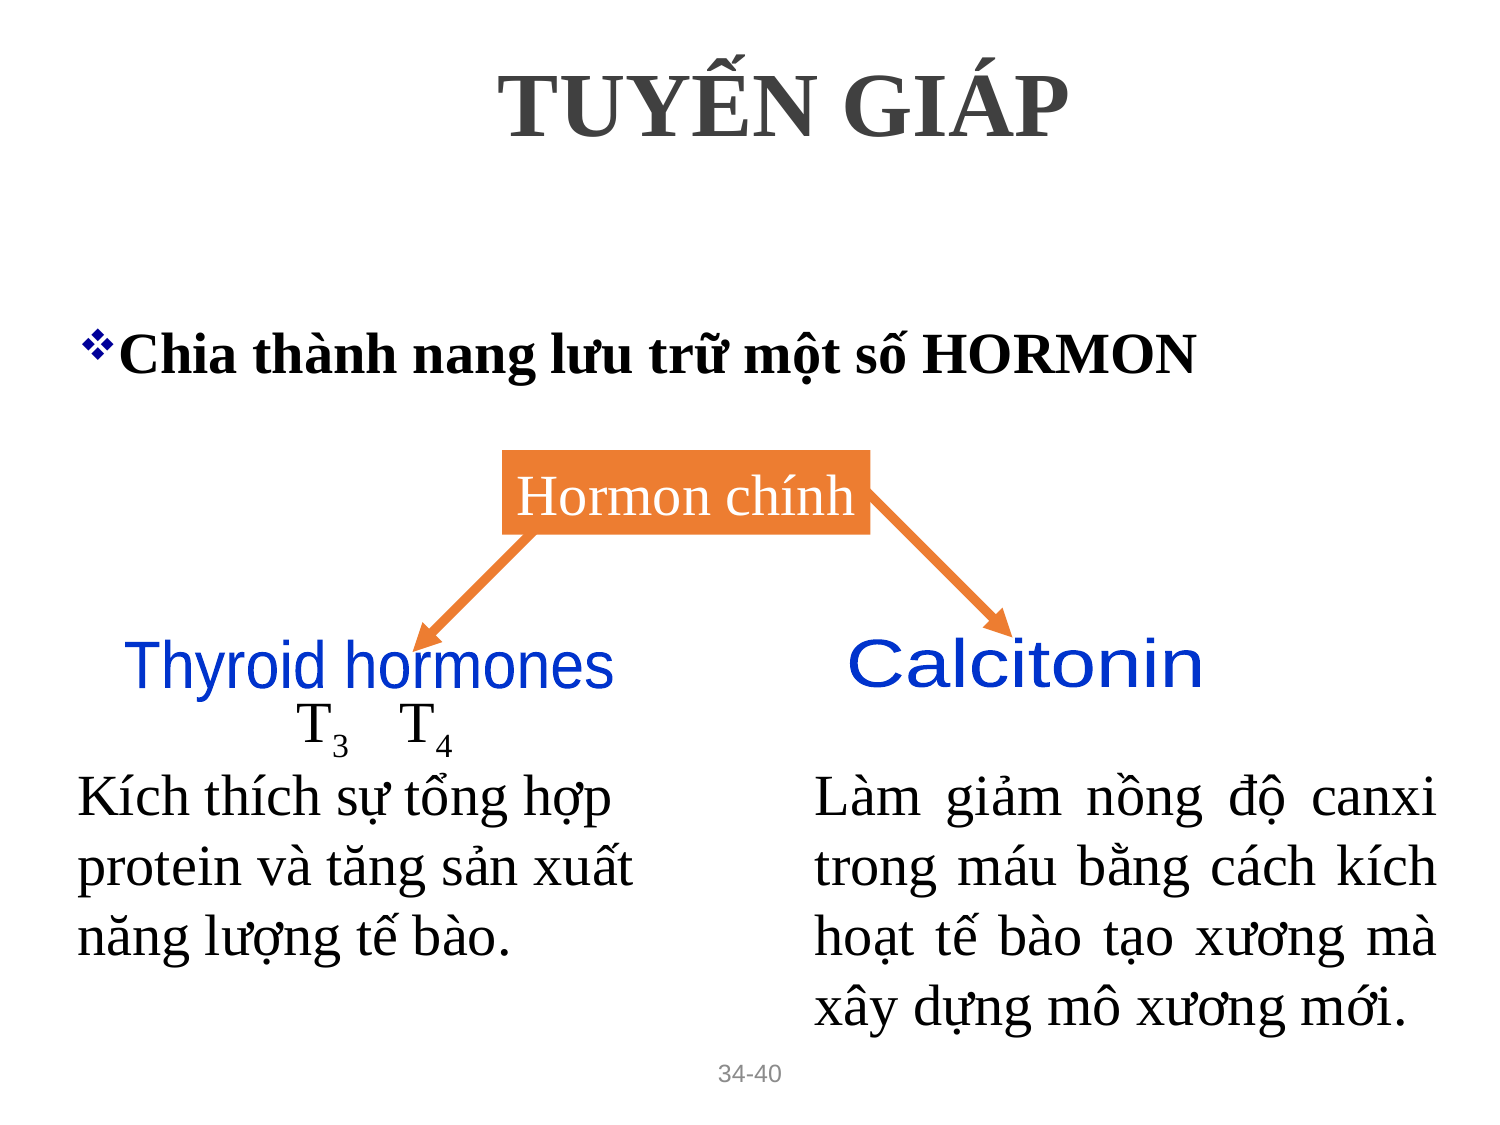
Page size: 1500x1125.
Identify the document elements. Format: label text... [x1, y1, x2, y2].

text_box Hormon chính [502, 450, 871, 535]
text_box Làm giảm nồng độ canxi trong máu bằng cách kích hoạt tế bào tạo xương mà xây dựng mô xương mới. [800, 749, 1453, 1045]
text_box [837, 462, 1200, 688]
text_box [124, 477, 613, 763]
text_box Kích thích sự tổng hợp protein và tăng sản xuất năng lượng tế bào. [62, 750, 738, 975]
text_box Chia thành nang lưu trữ một số HORMON [63, 237, 1213, 393]
slide_number 34-40 [512, 1042, 988, 1103]
title TUYẾN GIÁP [87, 12, 1500, 200]
